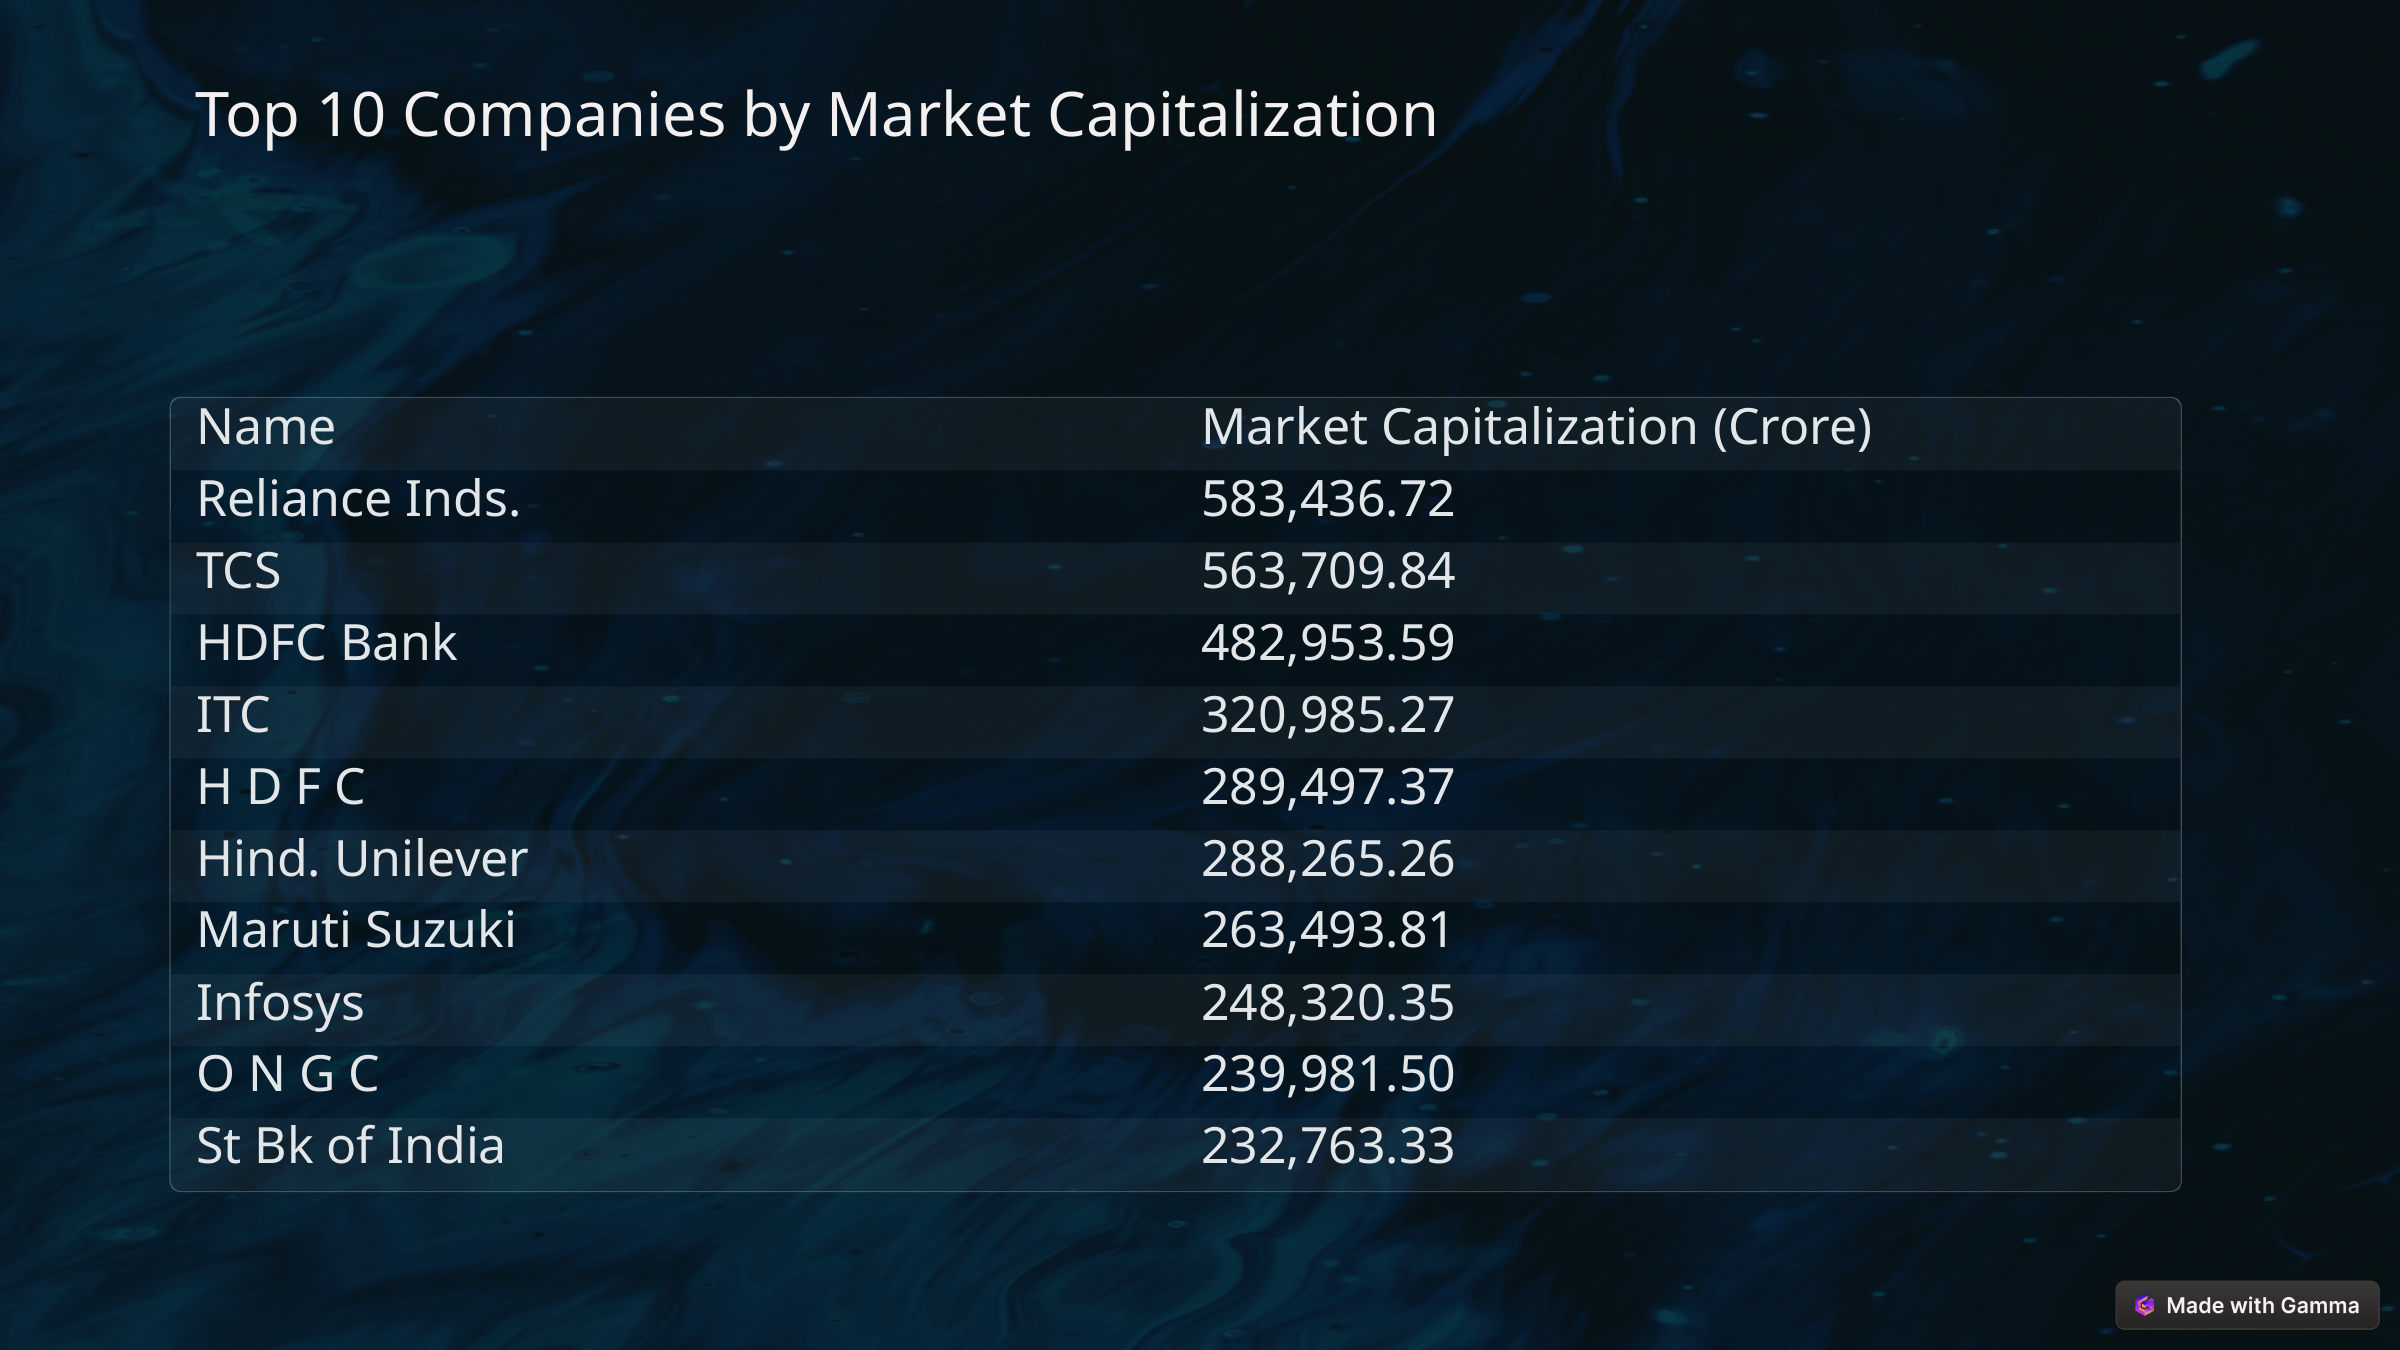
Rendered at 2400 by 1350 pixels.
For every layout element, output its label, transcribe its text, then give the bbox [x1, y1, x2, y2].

picture [0, 0, 2400, 1350]
text_box Top 10 Companies by Market Capitalization [195, 72, 1346, 150]
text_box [170, 397, 2182, 1192]
